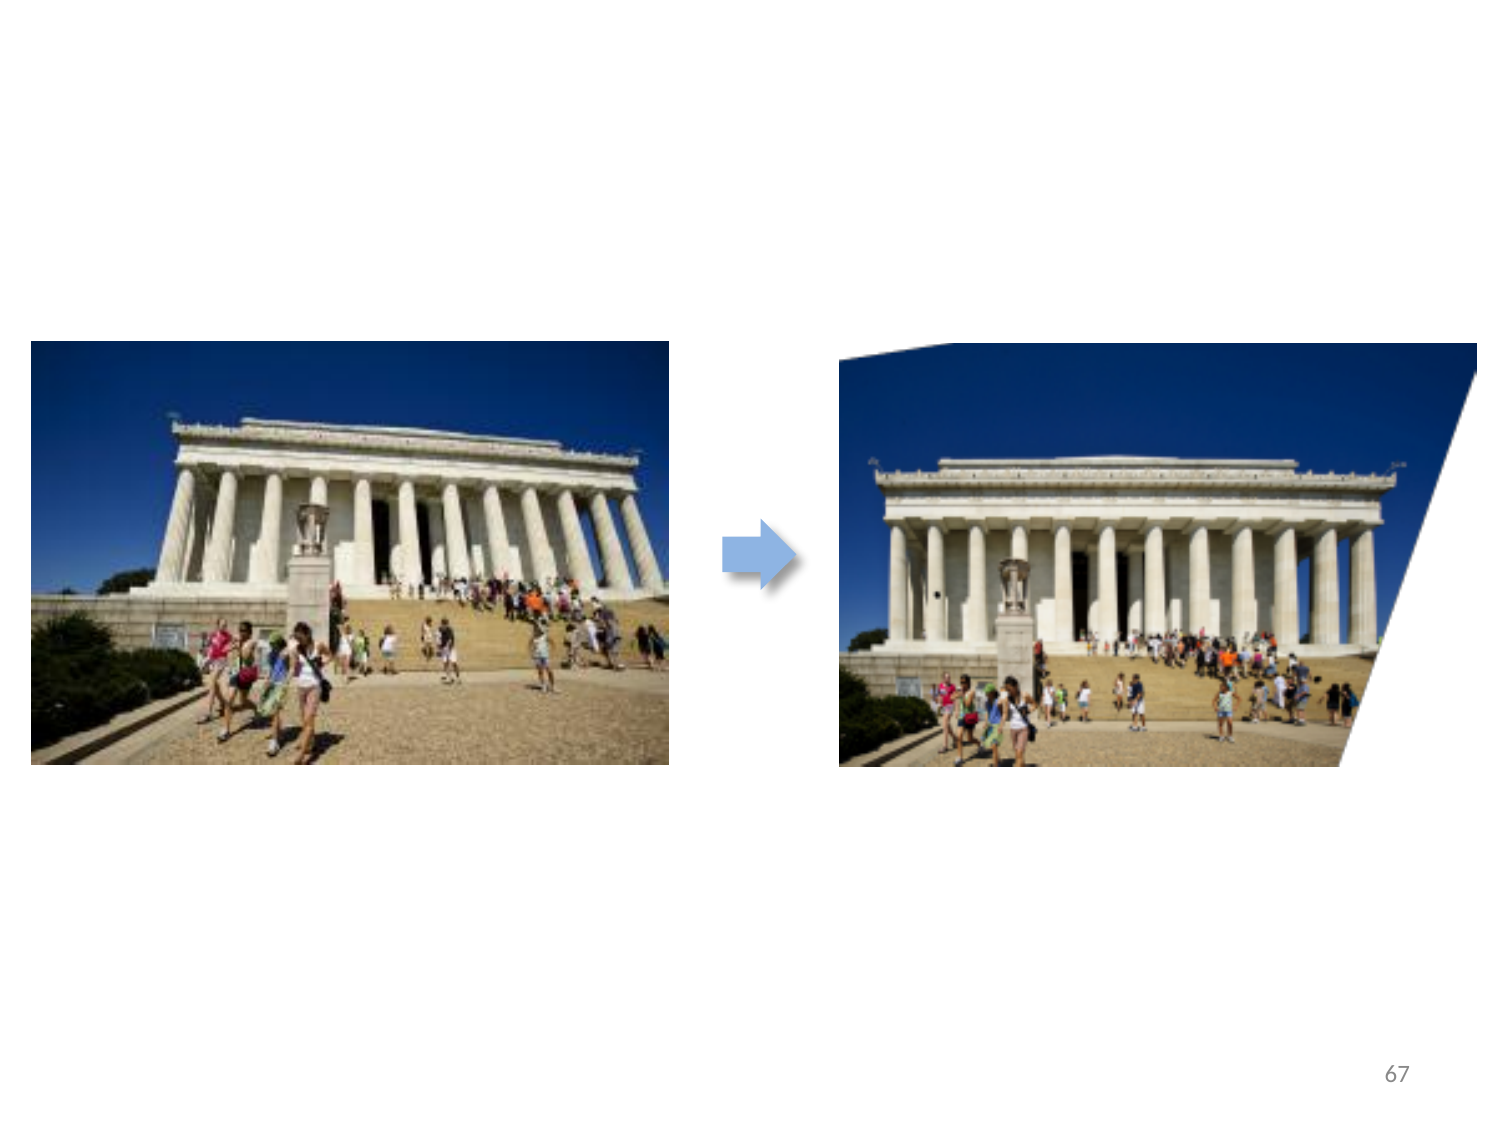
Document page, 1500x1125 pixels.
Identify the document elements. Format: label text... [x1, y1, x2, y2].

picture [839, 343, 1477, 767]
slide_number 67 [1074, 1042, 1425, 1103]
picture [30, 341, 669, 765]
text_box [722, 518, 797, 591]
